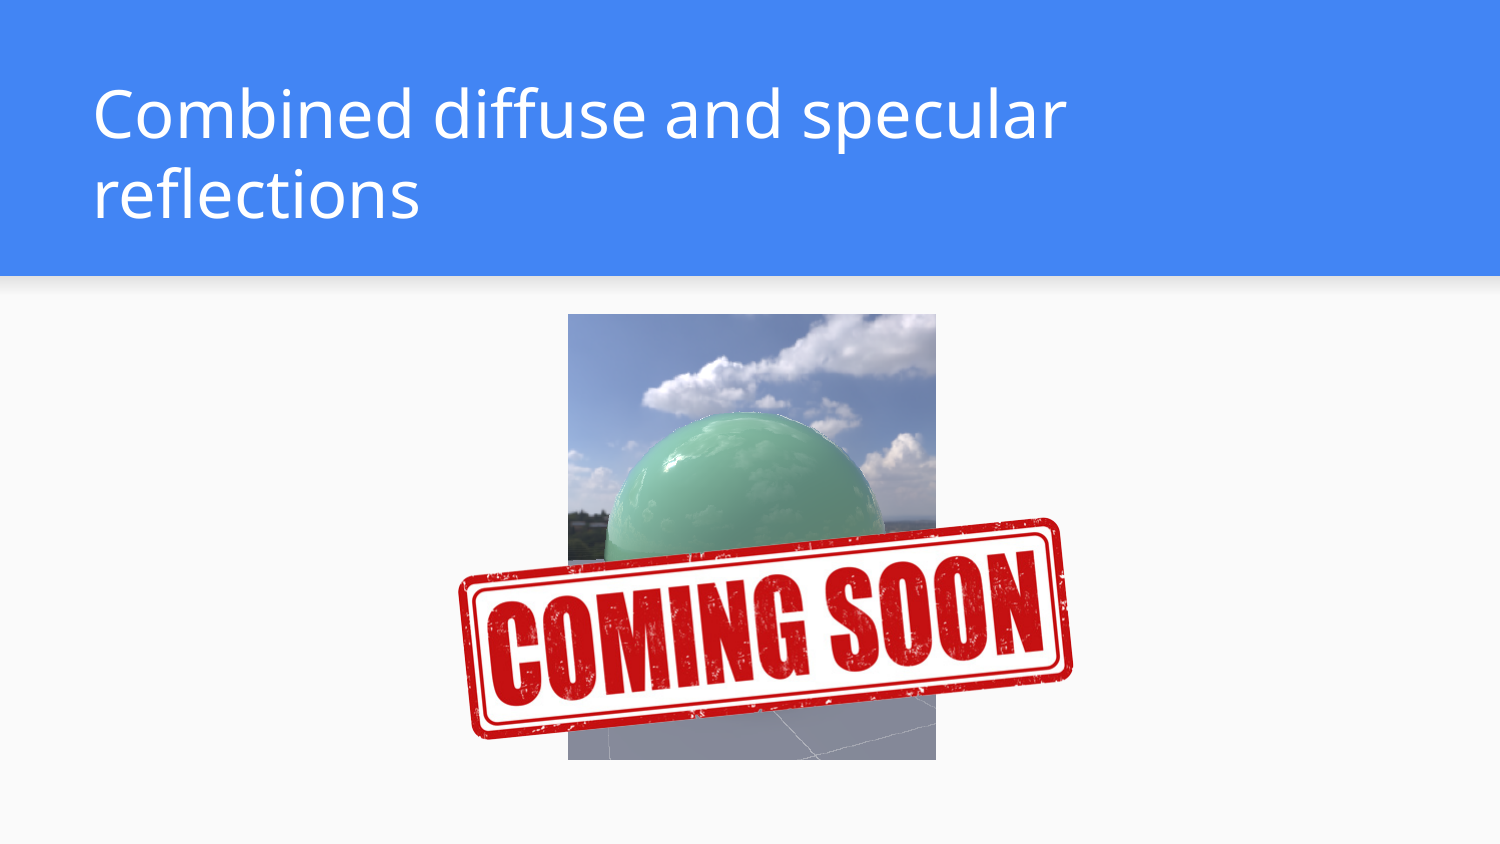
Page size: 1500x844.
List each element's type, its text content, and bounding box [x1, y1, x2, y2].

picture [455, 314, 1080, 760]
title Combined diffuse and specular reflections [77, 121, 1427, 248]
